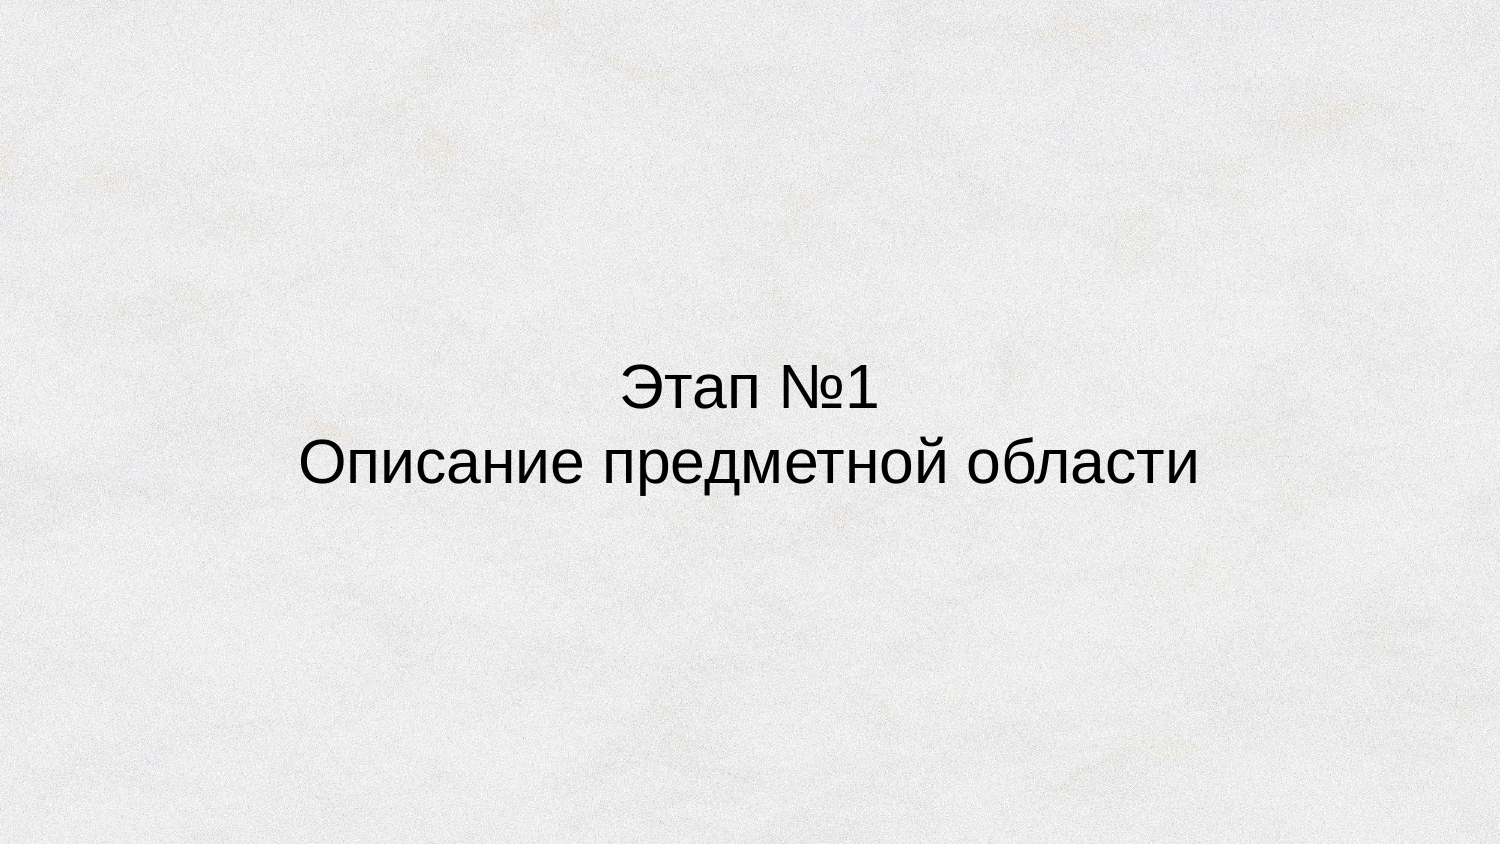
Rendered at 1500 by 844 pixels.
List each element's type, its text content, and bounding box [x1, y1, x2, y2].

text_box Этап №1 Описание предметной области [126, 330, 1374, 511]
picture [0, 0, 1500, 844]
